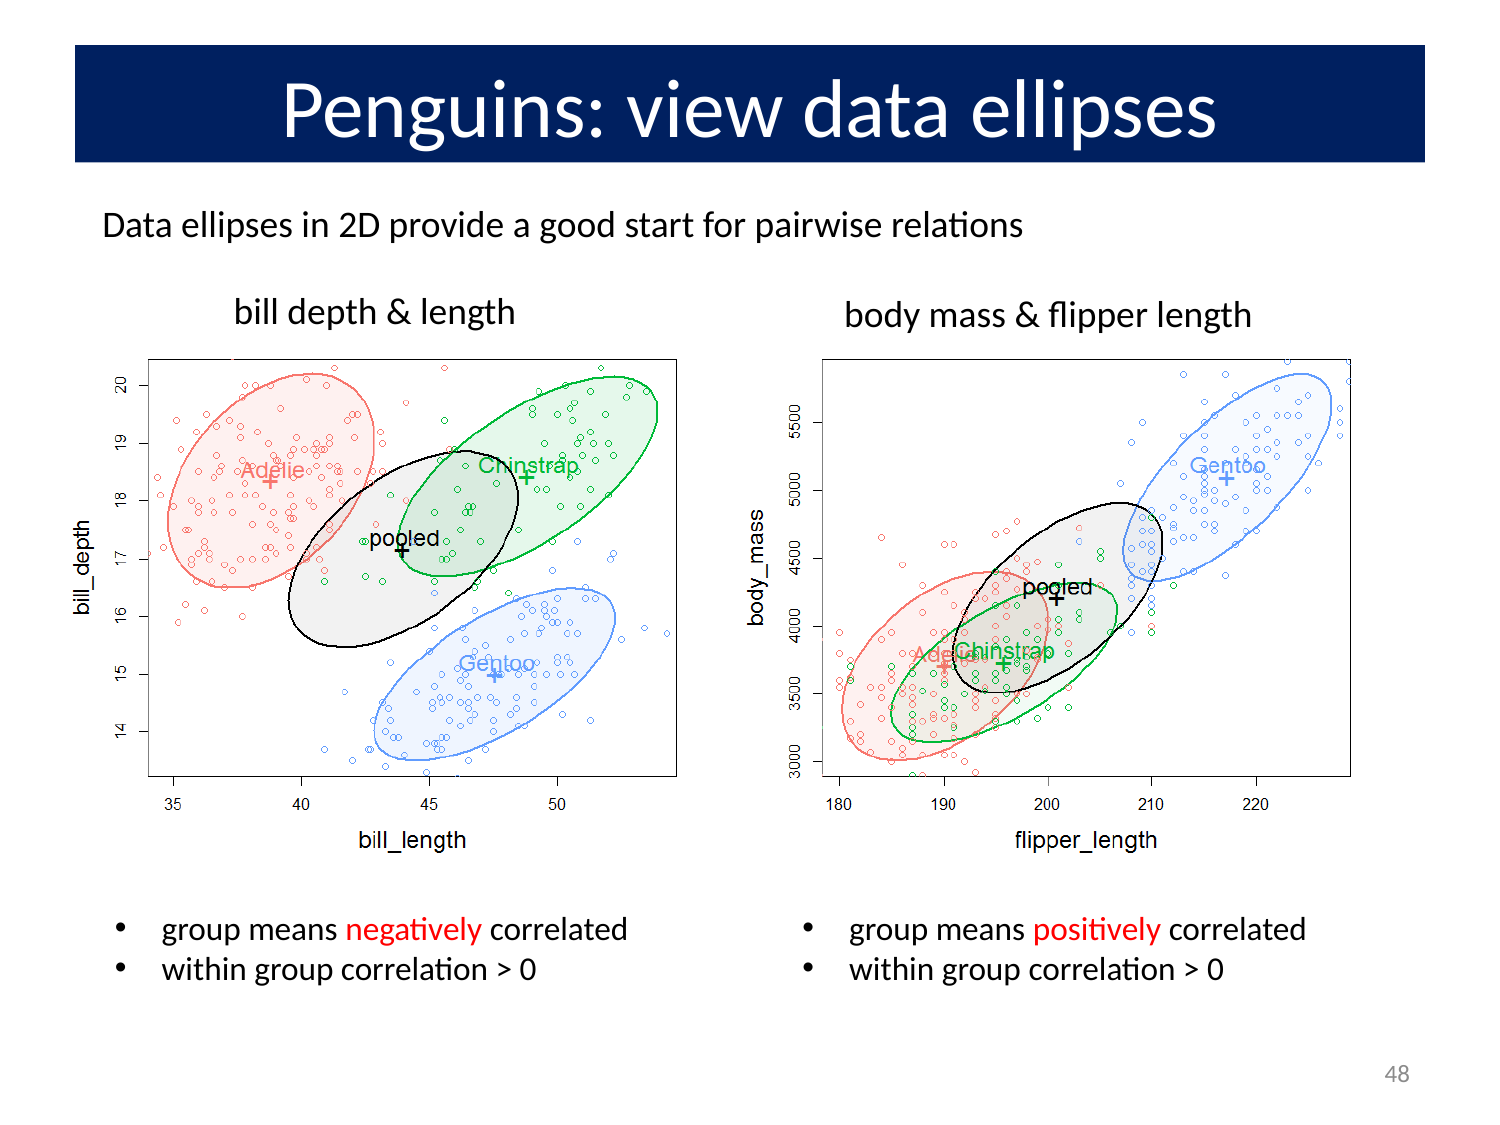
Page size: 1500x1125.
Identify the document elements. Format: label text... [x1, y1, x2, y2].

text_box Data ellipses in 2D provide a good start for pairwise relations [87, 192, 1438, 252]
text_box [51, 280, 699, 854]
slide_number 48 [1074, 1042, 1425, 1103]
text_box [724, 282, 1373, 854]
text_box group means negatively correlated within group correlation > 0 [99, 899, 699, 995]
text_box group means positively correlated within group correlation > 0 [787, 899, 1387, 995]
title Penguins: view data ellipses [75, 45, 1425, 163]
